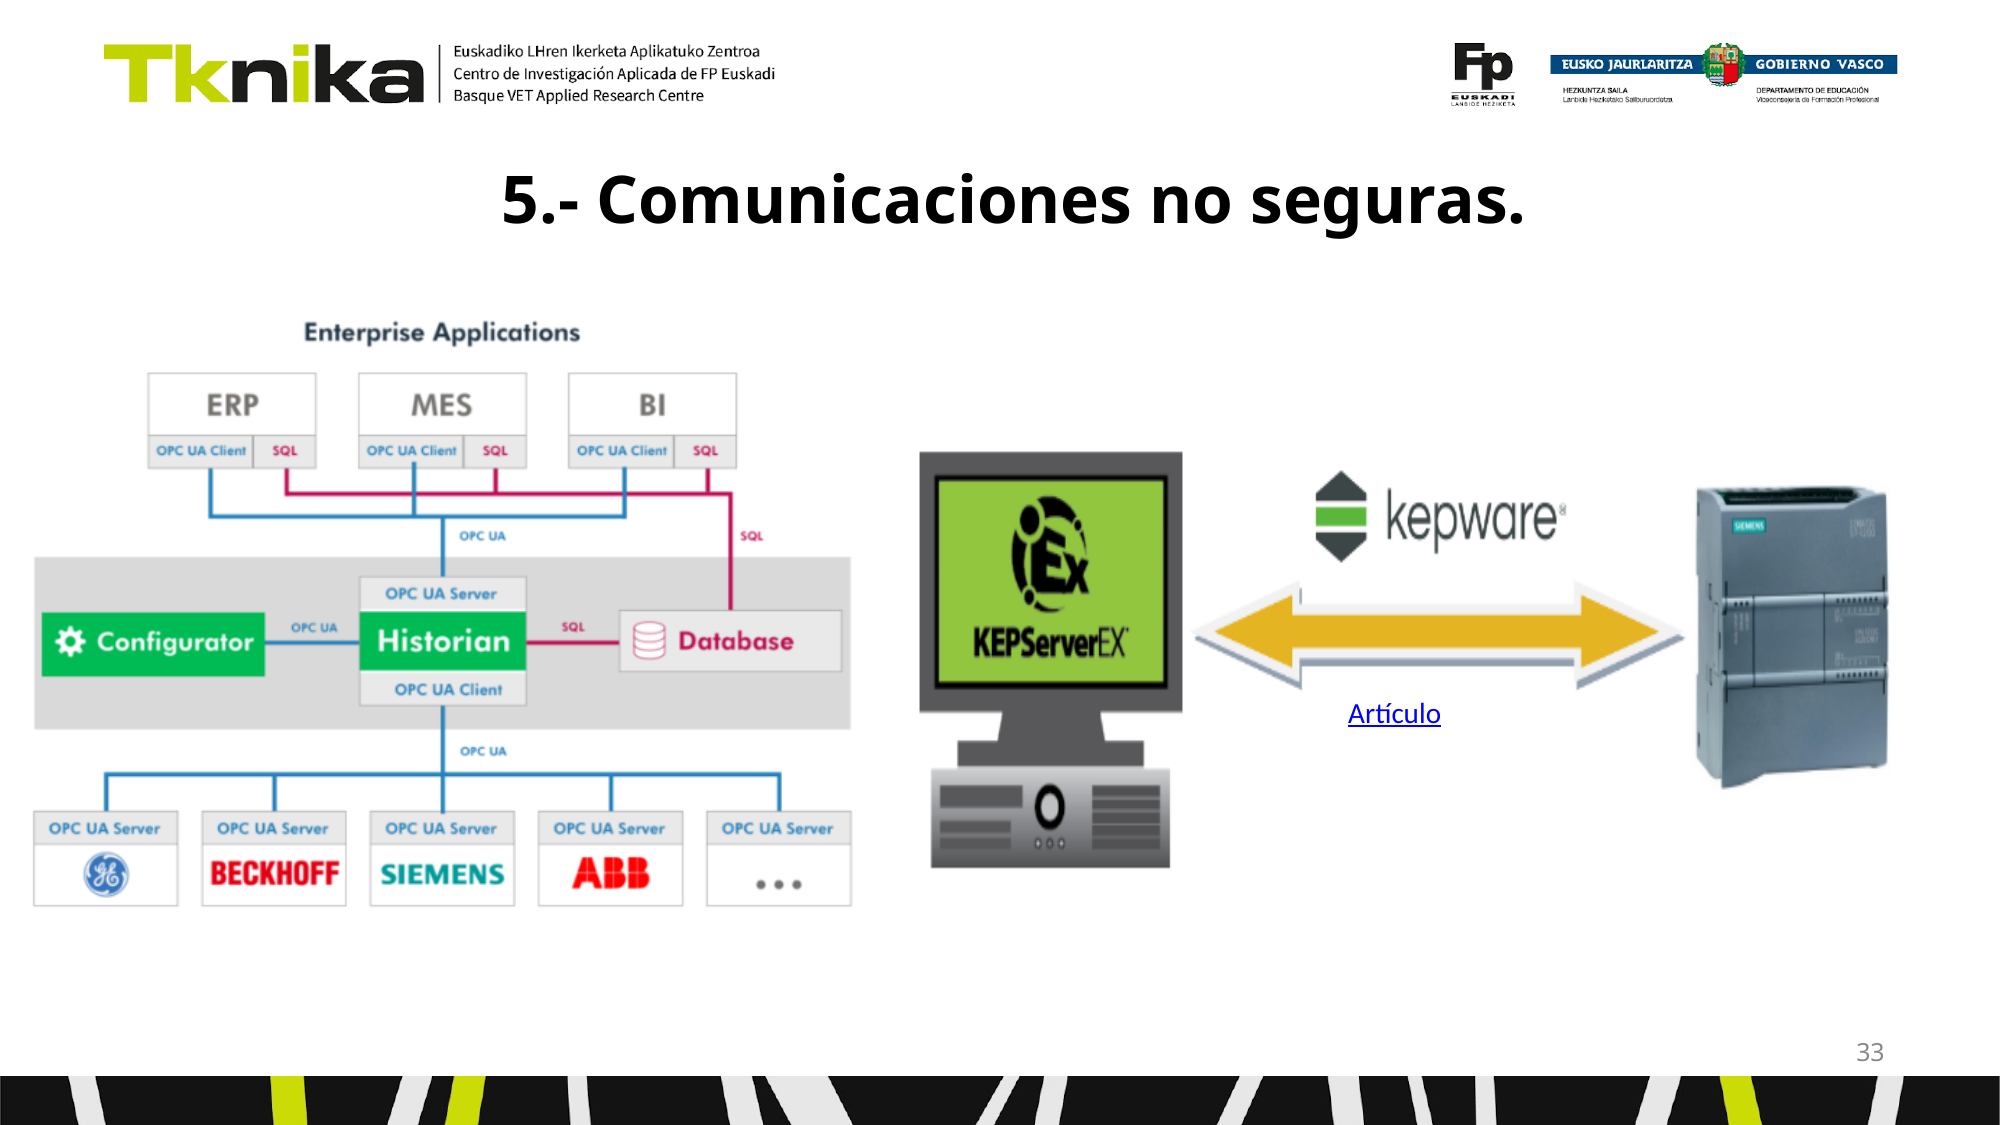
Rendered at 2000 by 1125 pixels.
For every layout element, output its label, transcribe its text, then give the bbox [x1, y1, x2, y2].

picture [0, 296, 1960, 930]
picture [102, 42, 1898, 106]
slide_number ‹#› [1433, 1023, 1900, 1084]
title 5.- Comunicaciones no seguras. [39, 149, 1990, 245]
picture [0, 1076, 2000, 1125]
